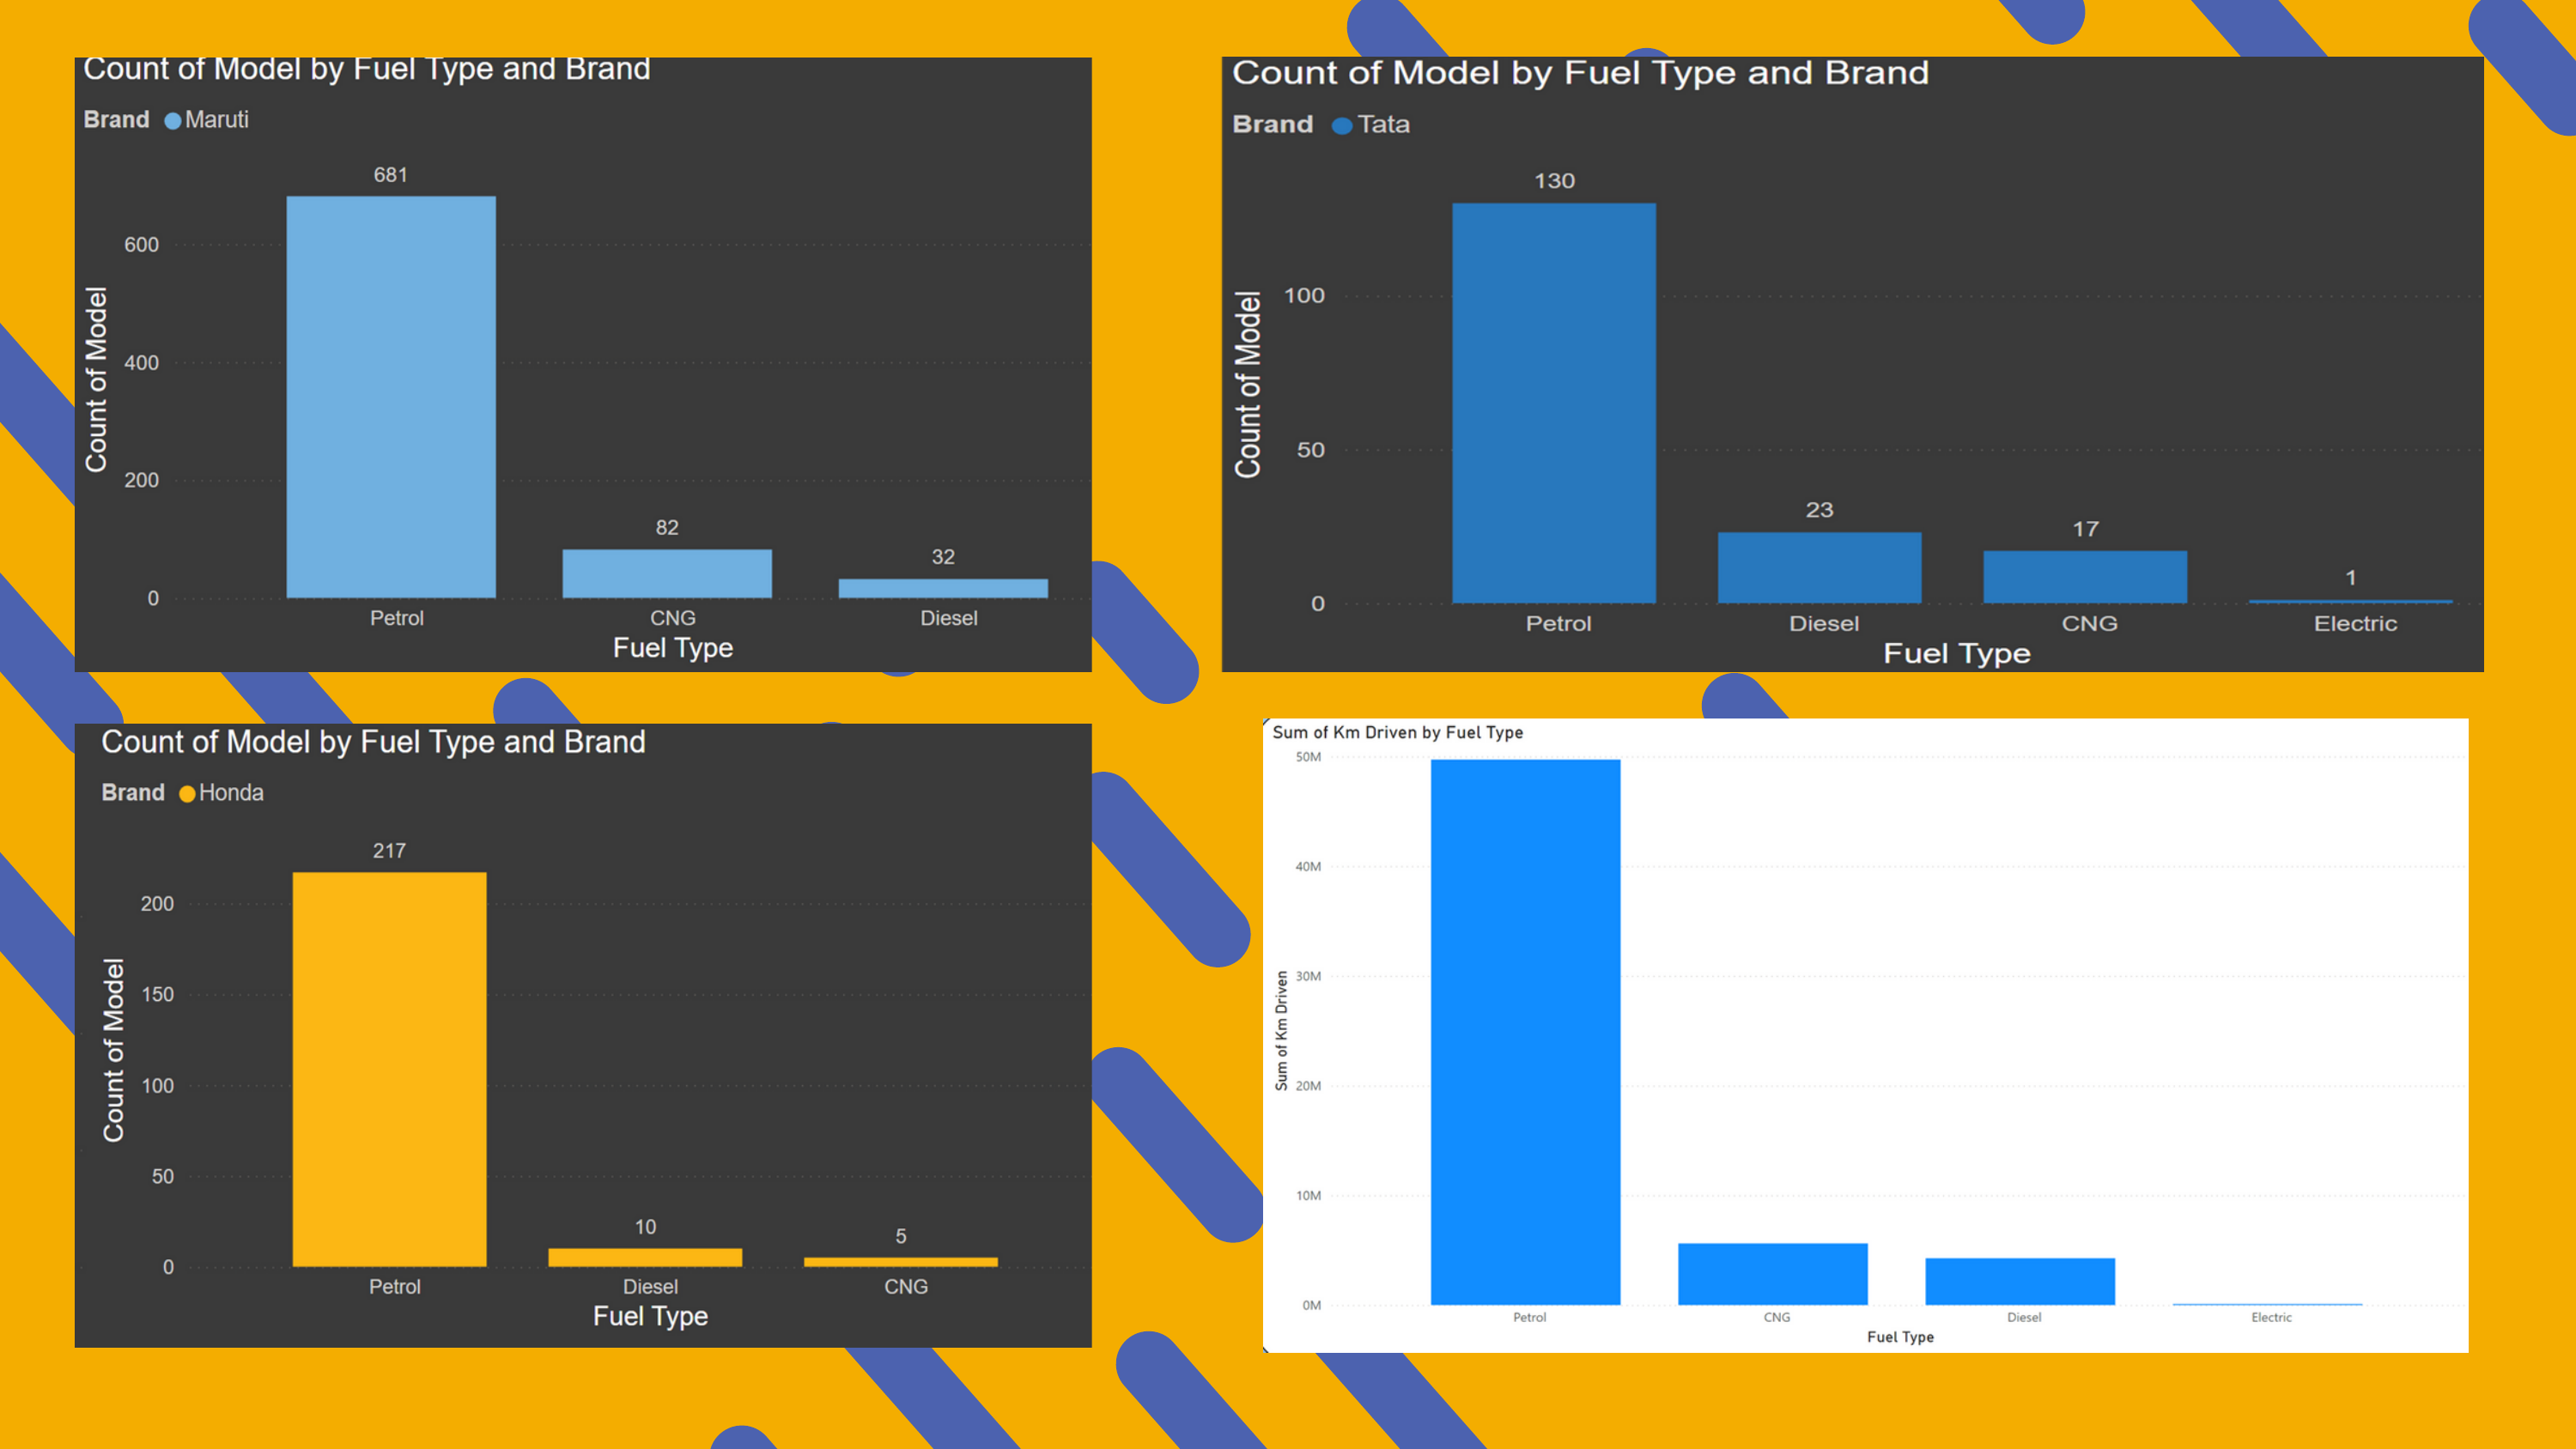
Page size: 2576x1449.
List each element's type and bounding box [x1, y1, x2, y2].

text_box [0, 0, 2576, 1449]
